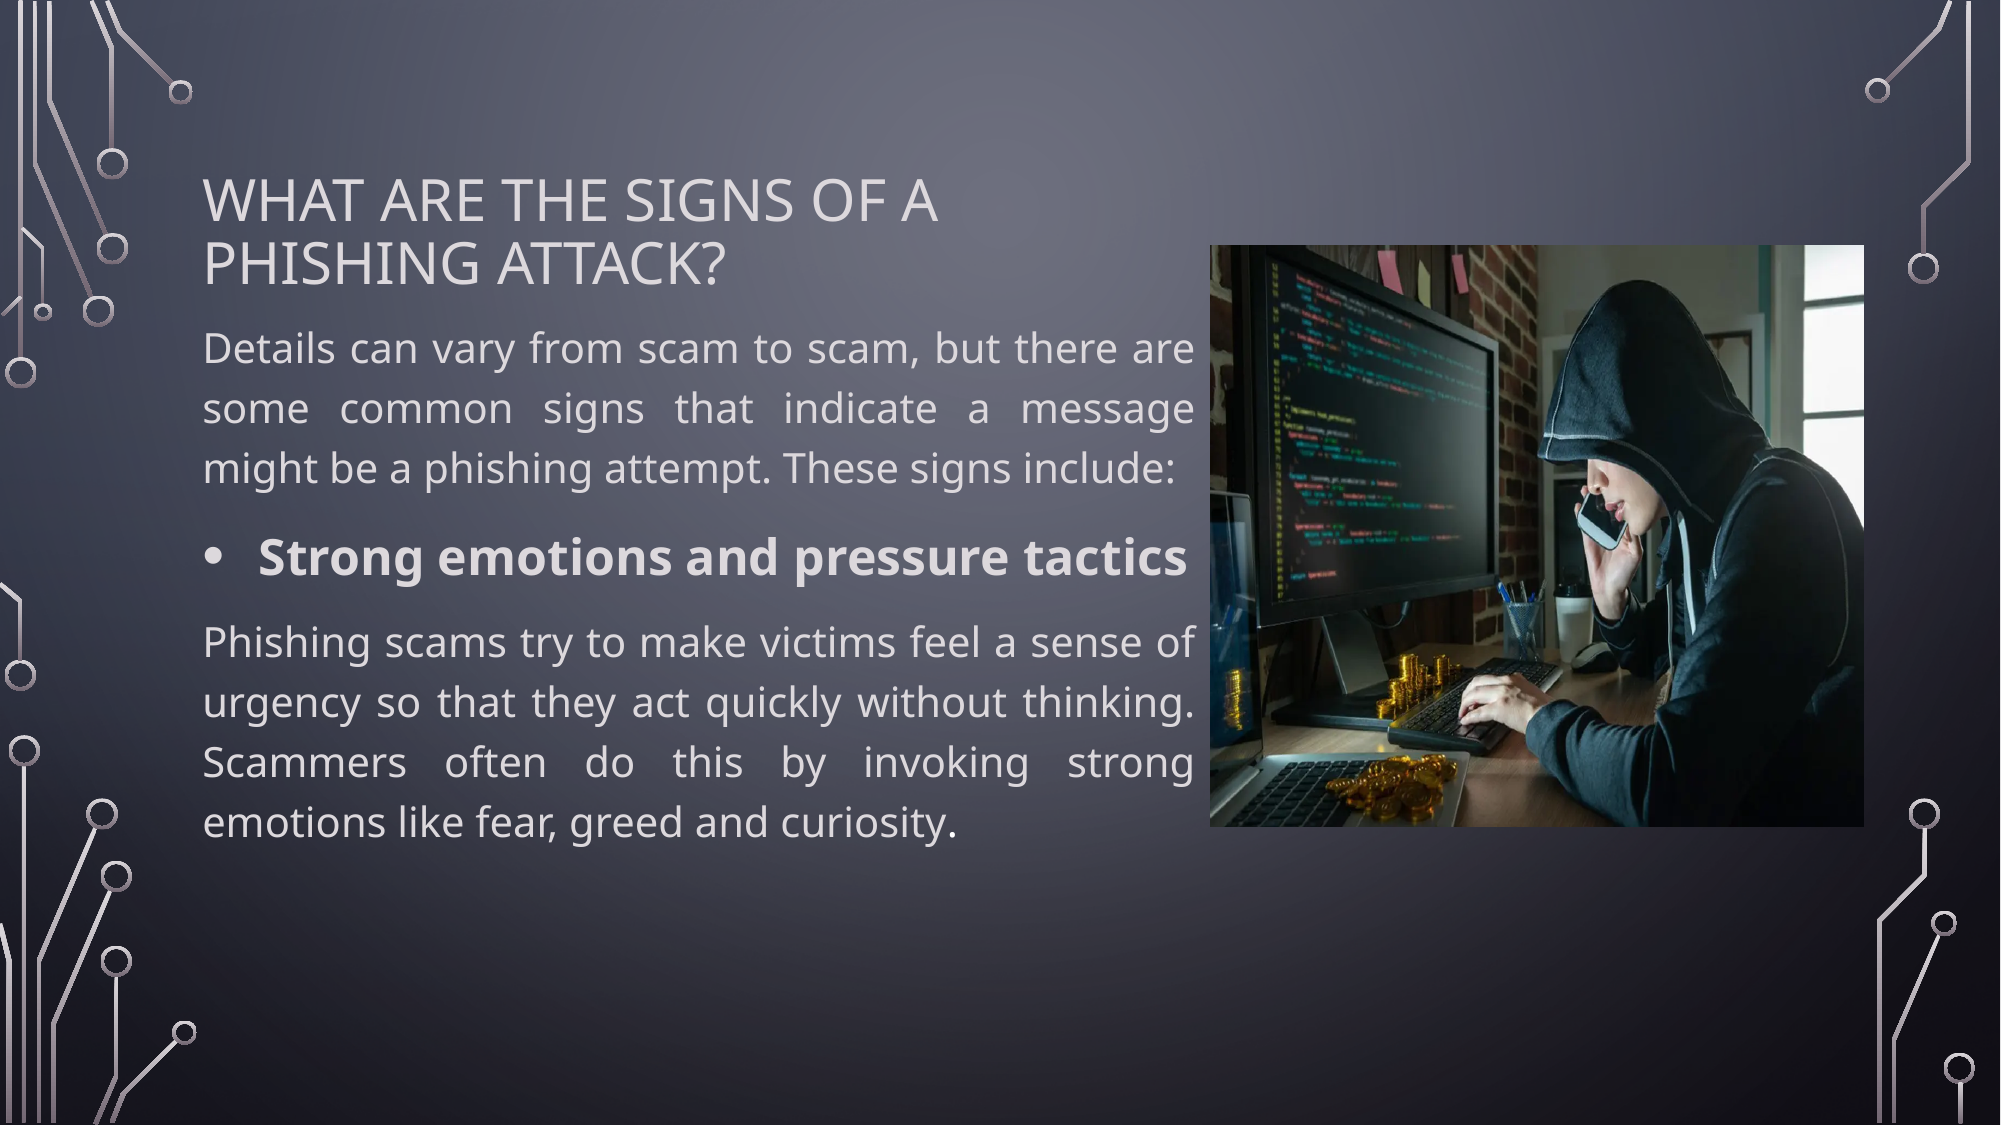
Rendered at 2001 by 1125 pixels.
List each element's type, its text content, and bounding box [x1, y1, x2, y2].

title What are the signs of a phishing attack? [187, 99, 1161, 304]
picture [1210, 245, 1864, 827]
list Details can vary from scam to scam, but there are some common signs that indicate a message might be a phishing attempt. These signs include: Strong emotions and pressure tactics Phishing scams try to make victims feel a sense of urgency so that they act quickly without thinking. Scammers often do this by invoking strong emotions like fear, greed and curiosity. [187, 304, 1211, 950]
